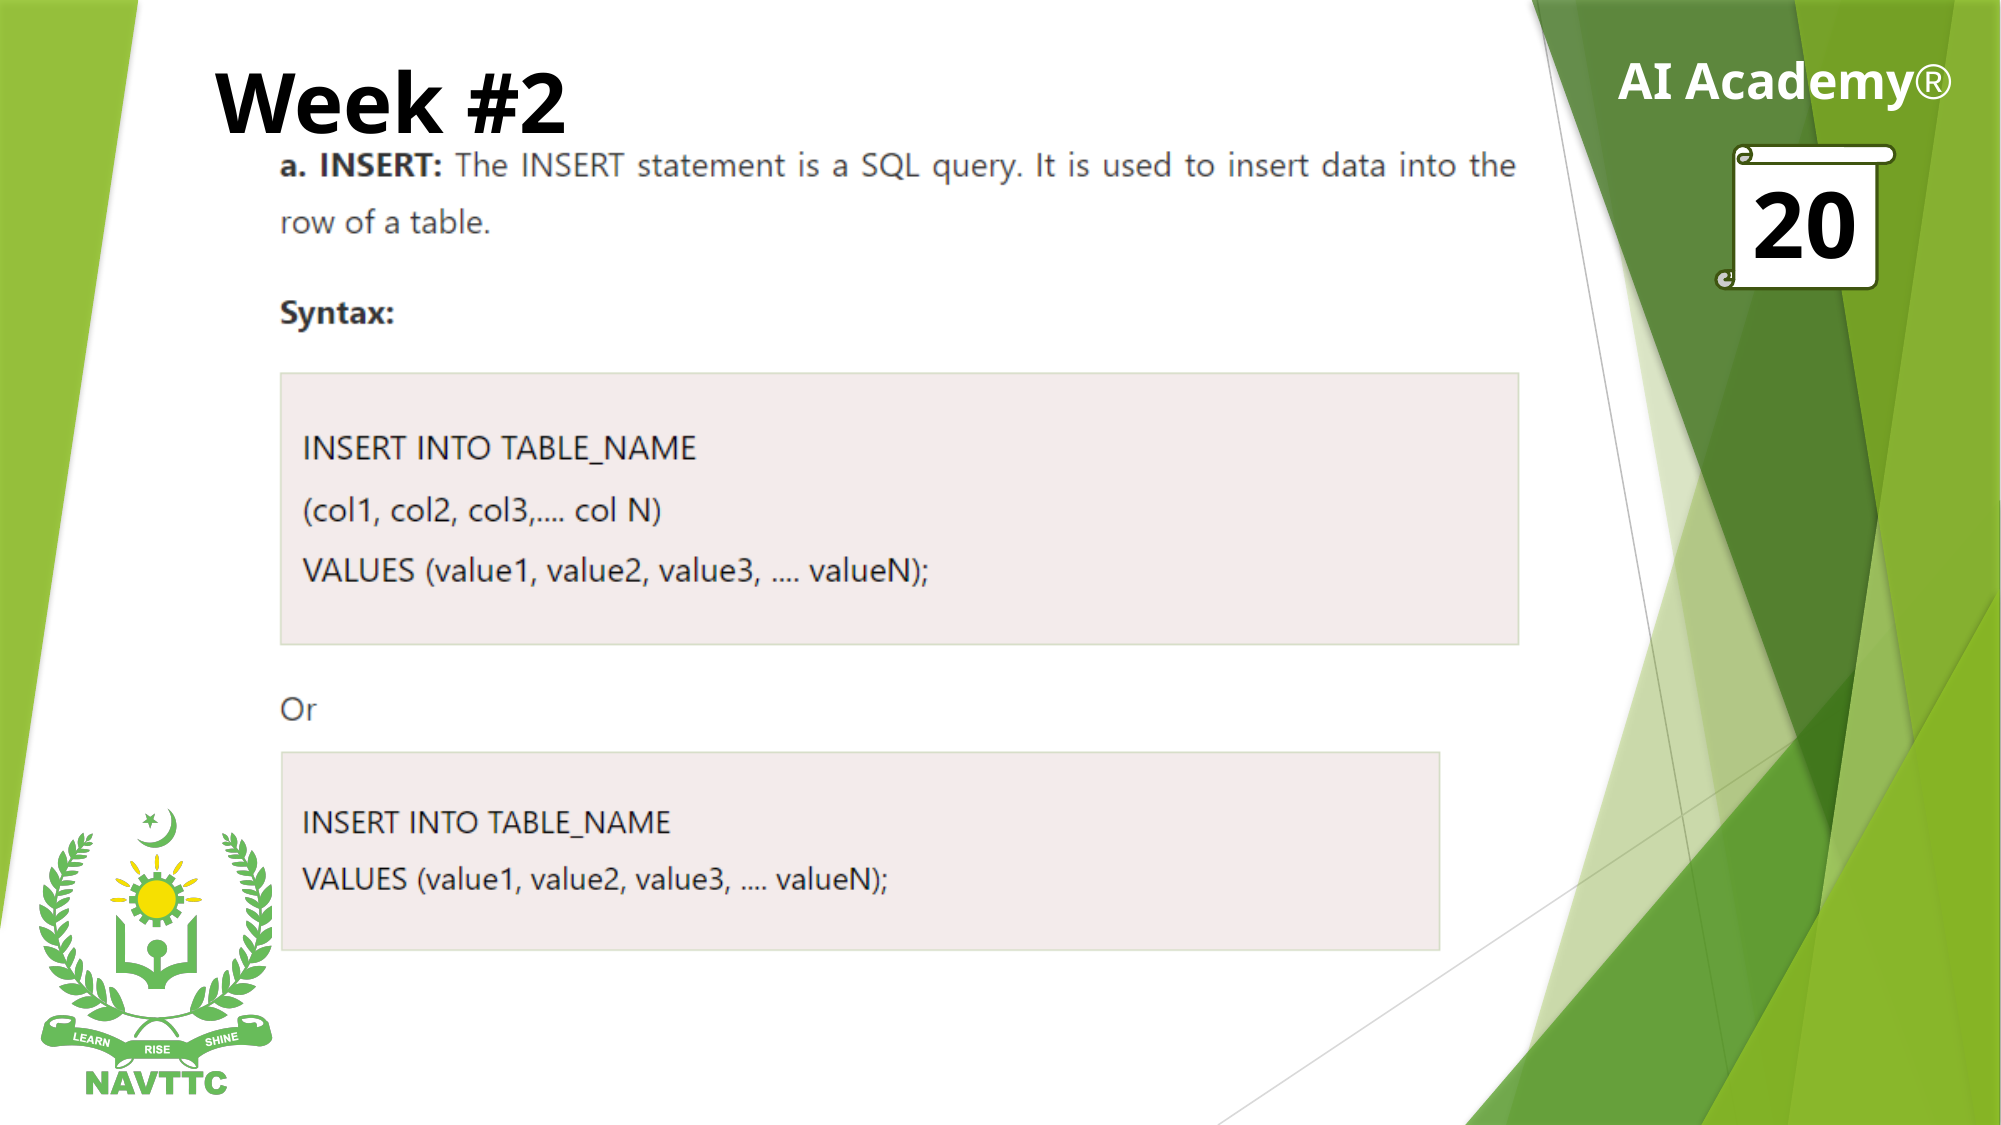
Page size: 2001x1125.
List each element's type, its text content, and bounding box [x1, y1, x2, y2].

text_box Week #2 [201, 42, 583, 158]
picture [0, 743, 1450, 1110]
picture [271, 144, 1529, 737]
text_box 20 [1714, 143, 1897, 291]
text_box AI Academy® [1604, 42, 2000, 118]
